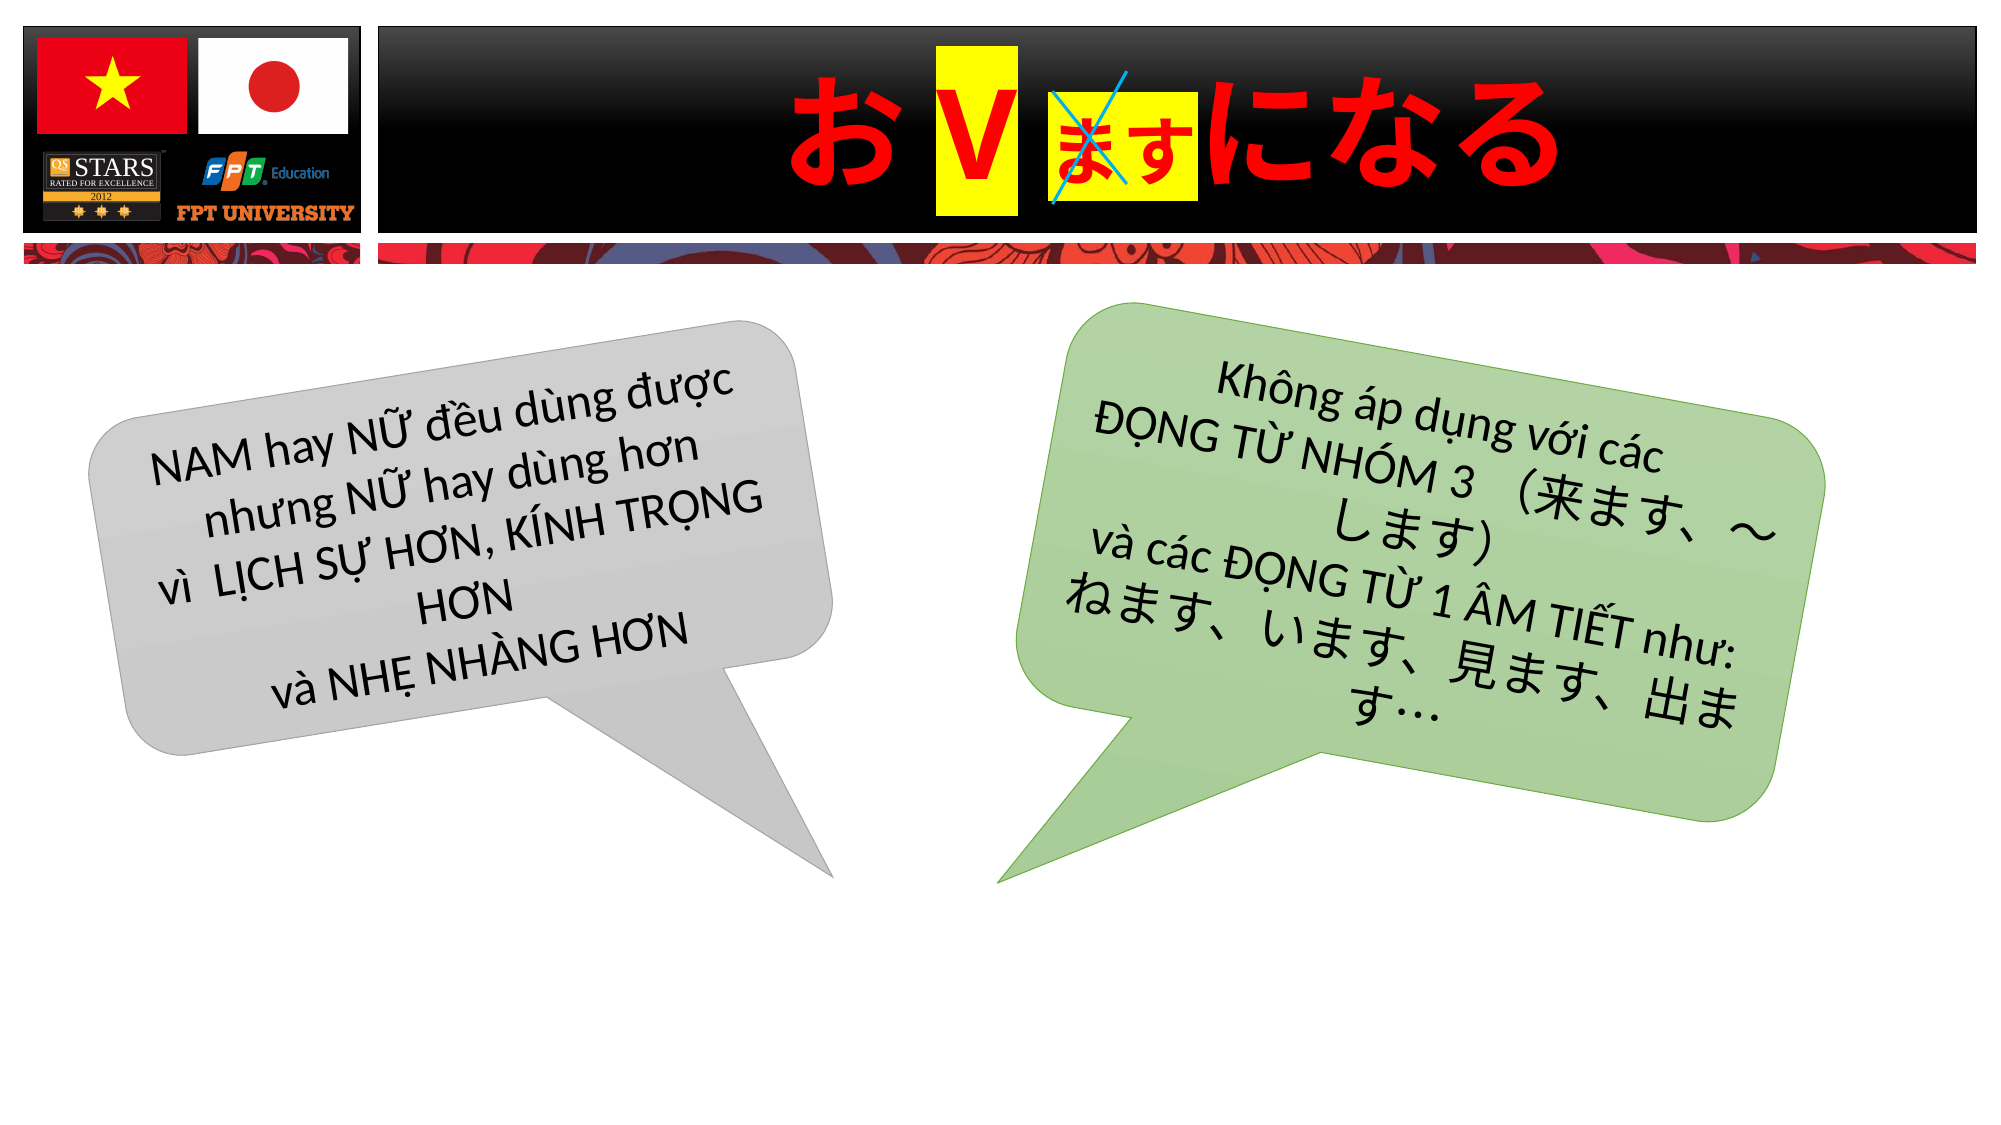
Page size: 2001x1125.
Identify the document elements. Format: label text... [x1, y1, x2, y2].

picture [23, 243, 361, 264]
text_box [1052, 71, 1127, 205]
picture [198, 38, 349, 134]
text_box おVますになる [378, 26, 1977, 233]
picture [36, 137, 361, 234]
picture [37, 38, 187, 134]
text_box NAM hay NỮ đều dùng được nhưng NỮ hay dùng hơn vì LỊCH SỰ HƠN, KÍNH TRỌNG HƠN và NHẸ NHÀNG HƠN [88, 320, 835, 879]
text_box [23, 26, 361, 233]
picture [378, 243, 1977, 264]
text_box Không áp dụng với các ĐỘNG TỪ NHÓM 3（来ます、～します） và các ĐỘNG TỪ 1 ÂM TIẾT như: ねます、います、見ます、出ます… [996, 302, 1826, 884]
